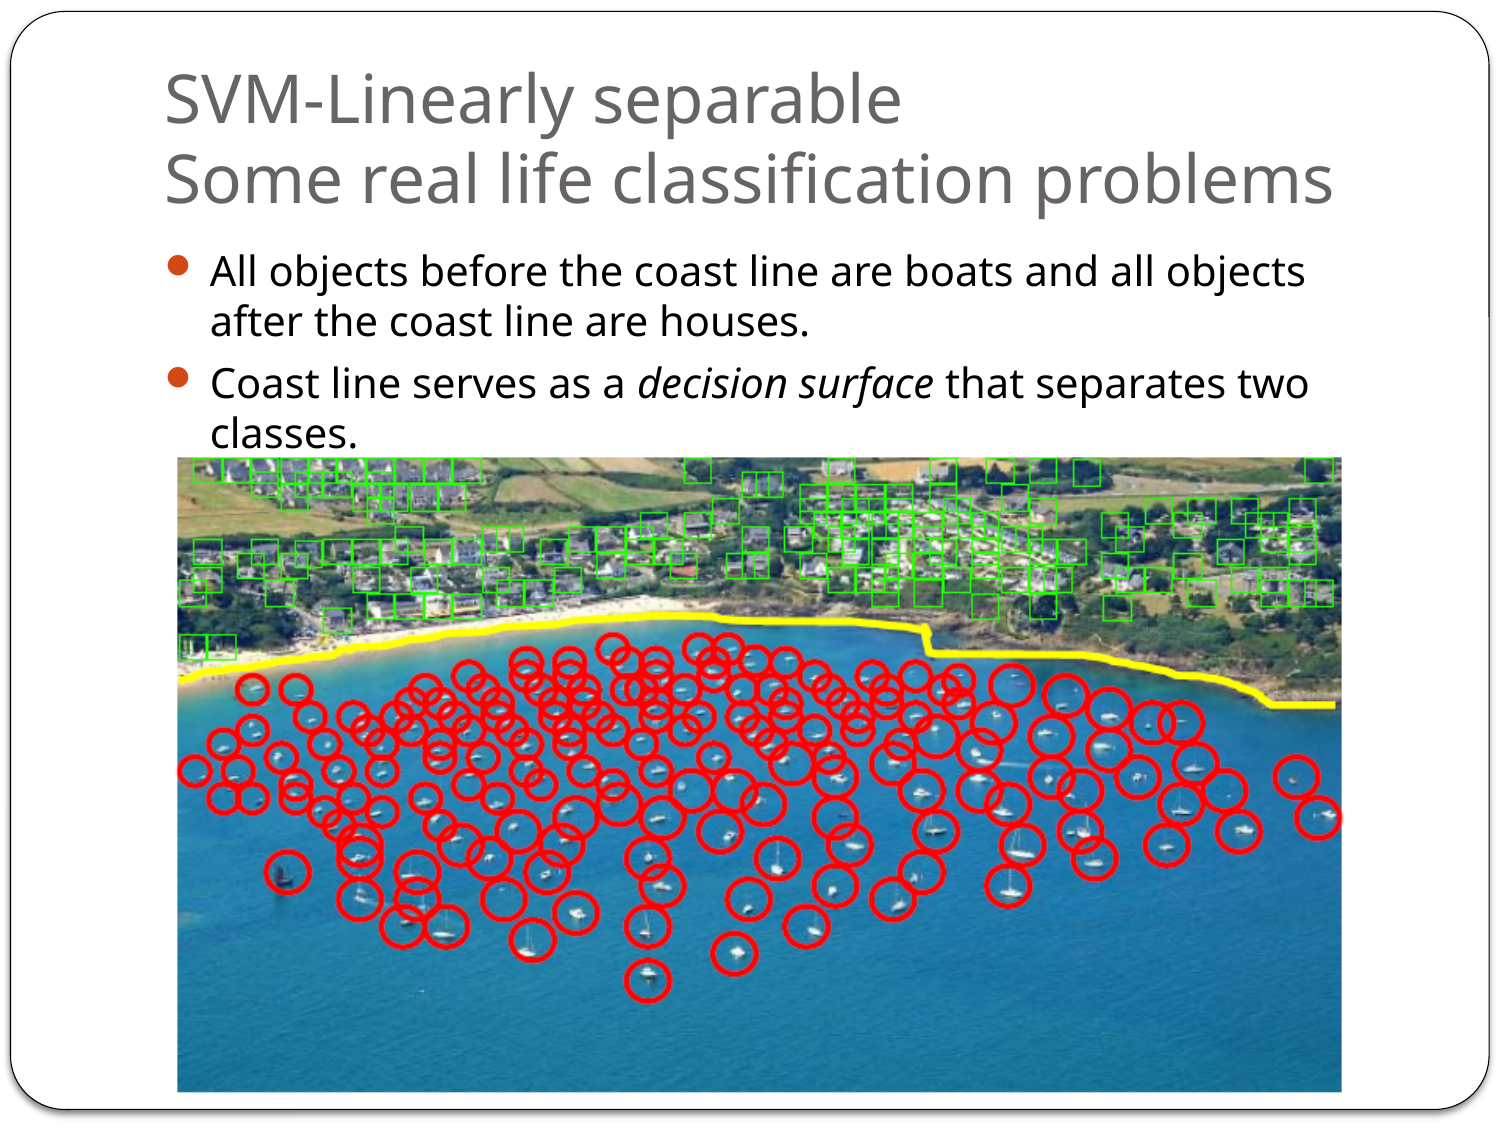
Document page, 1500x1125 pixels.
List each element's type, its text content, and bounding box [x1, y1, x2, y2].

picture [168, 449, 1351, 1099]
list All objects before the coast line are boats and all objects after the coast line are houses. Coast line serves as a decision surface that separates two classes. [150, 237, 1425, 988]
title SVM-Linearly separable Some real life classification problems [150, 45, 1425, 233]
